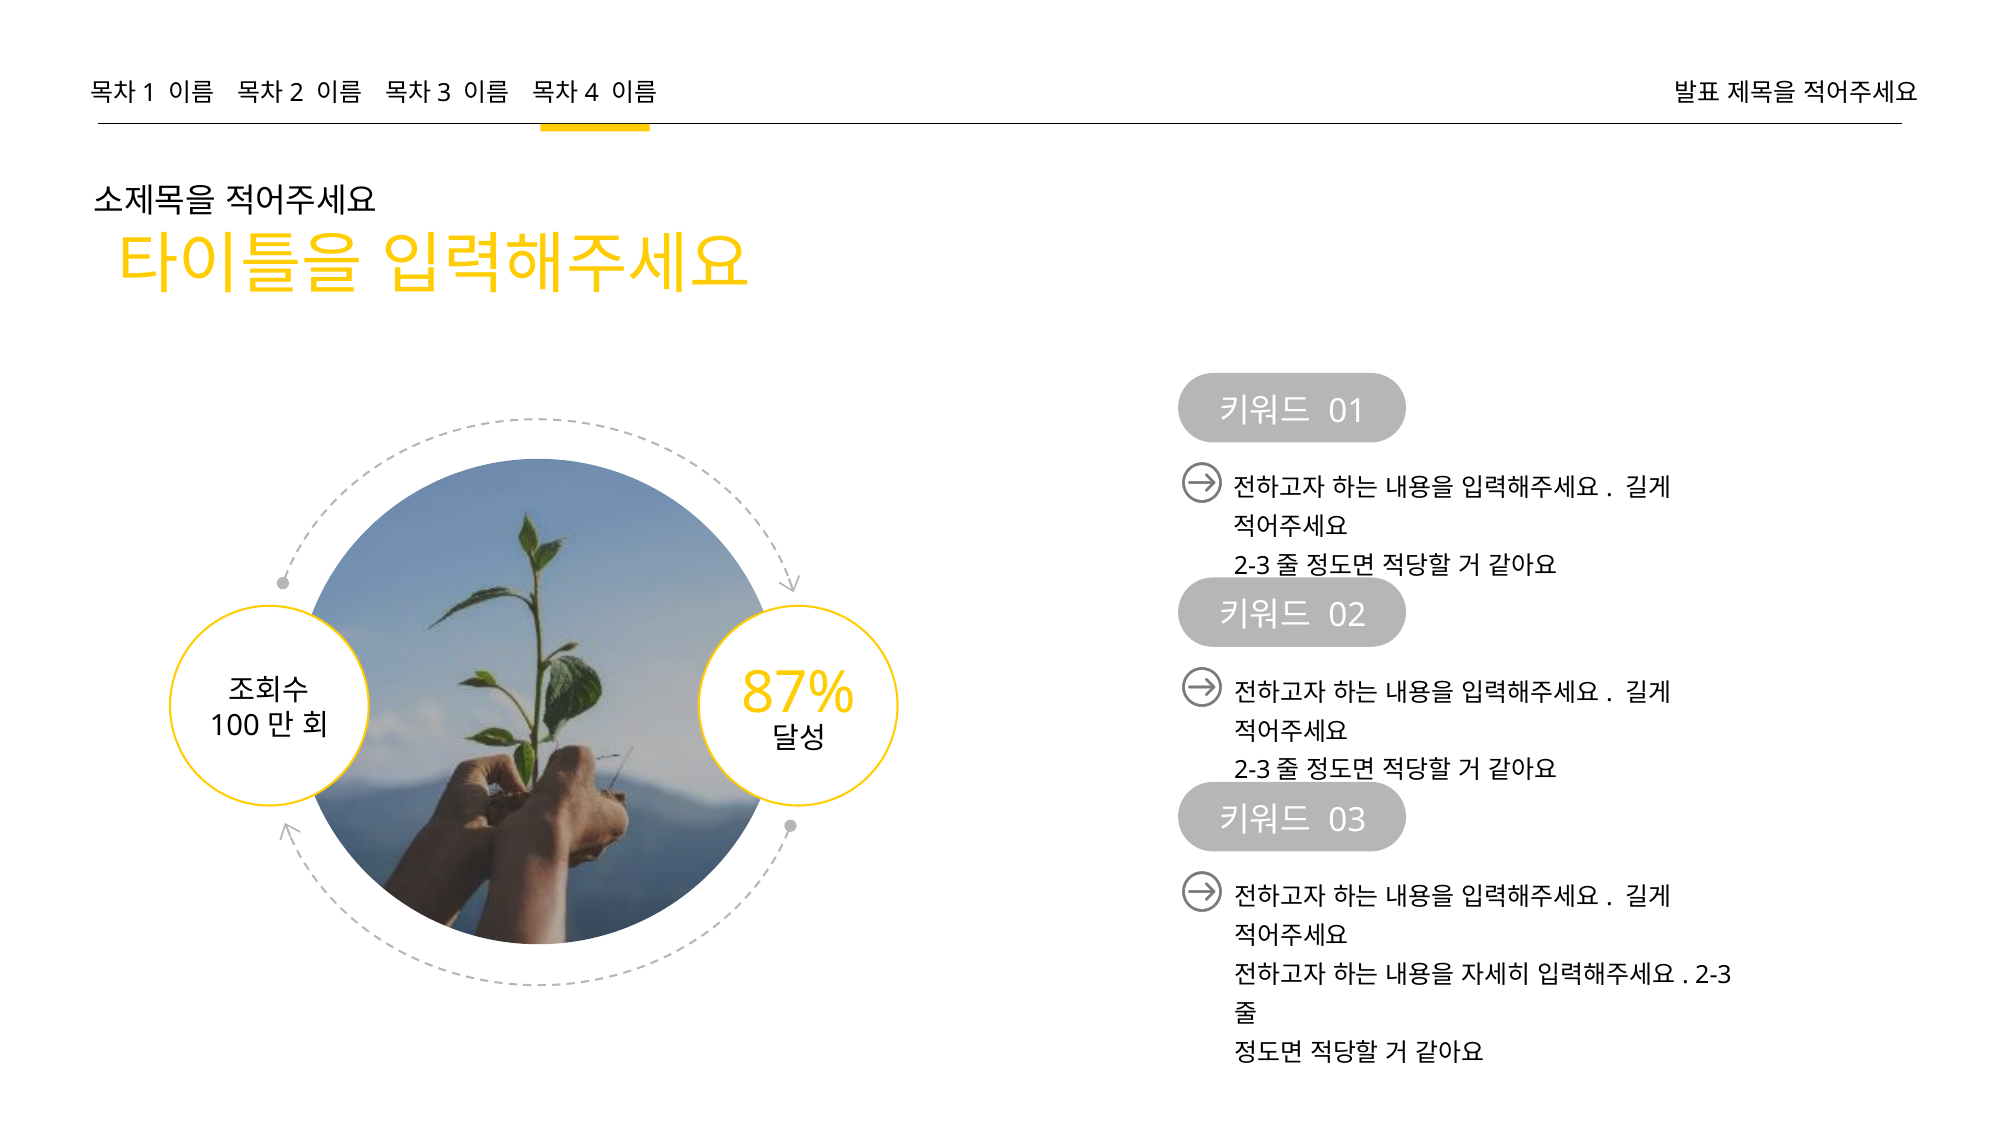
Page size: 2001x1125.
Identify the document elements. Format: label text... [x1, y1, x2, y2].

picture [1177, 662, 1227, 712]
text_box [386, 945, 690, 987]
text_box [1176, 780, 1408, 853]
text_box 목차3 이름 [370, 68, 517, 114]
text_box 발표 제목을 적어주세요 [1660, 68, 1934, 114]
picture [1177, 867, 1227, 917]
text_box 전하고자 하는 내용을 입력해주세요. 길게 적어주세요 2-3줄 정도면 적당할 거 같아요 [1219, 659, 1768, 792]
text_box 전하고자 하는 내용을 입력해주세요. 길게 적어주세요 전하고자 하는 내용을 자세히 입력해주세요. 2-3줄 정도면 적당할 거 같아요 [1219, 864, 1768, 1074]
text_box 조회수 100만 회 [195, 663, 294, 749]
picture [1177, 458, 1227, 508]
text_box 달성 [782, 712, 842, 763]
text_box 전하고자 하는 내용을 입력해주세요. 길게 적어주세요 2-3줄 정도면 적당할 거 같아요 [1219, 455, 1802, 587]
picture [294, 458, 782, 945]
text_box 목차1 이름 [75, 68, 222, 114]
text_box 키워드 03 [1204, 790, 1382, 846]
text_box [276, 553, 294, 590]
text_box [782, 559, 801, 596]
text_box [782, 604, 880, 646]
text_box 목차4 이름 [517, 68, 673, 114]
text_box [279, 820, 294, 845]
text_box [386, 417, 687, 458]
text_box [1176, 575, 1408, 649]
text_box 타이틀을 입력해주세요 [102, 213, 898, 309]
text_box [1176, 371, 1408, 444]
text_box 목차2 이름 [222, 68, 370, 114]
text_box 소제목을 적어주세요 [79, 172, 393, 227]
text_box [539, 125, 651, 133]
text_box [782, 732, 896, 808]
text_box 키워드 01 [1204, 381, 1382, 437]
text_box [168, 604, 294, 808]
text_box 87% [782, 646, 898, 732]
text_box [782, 819, 797, 845]
text_box 키워드 02 [1204, 586, 1382, 641]
